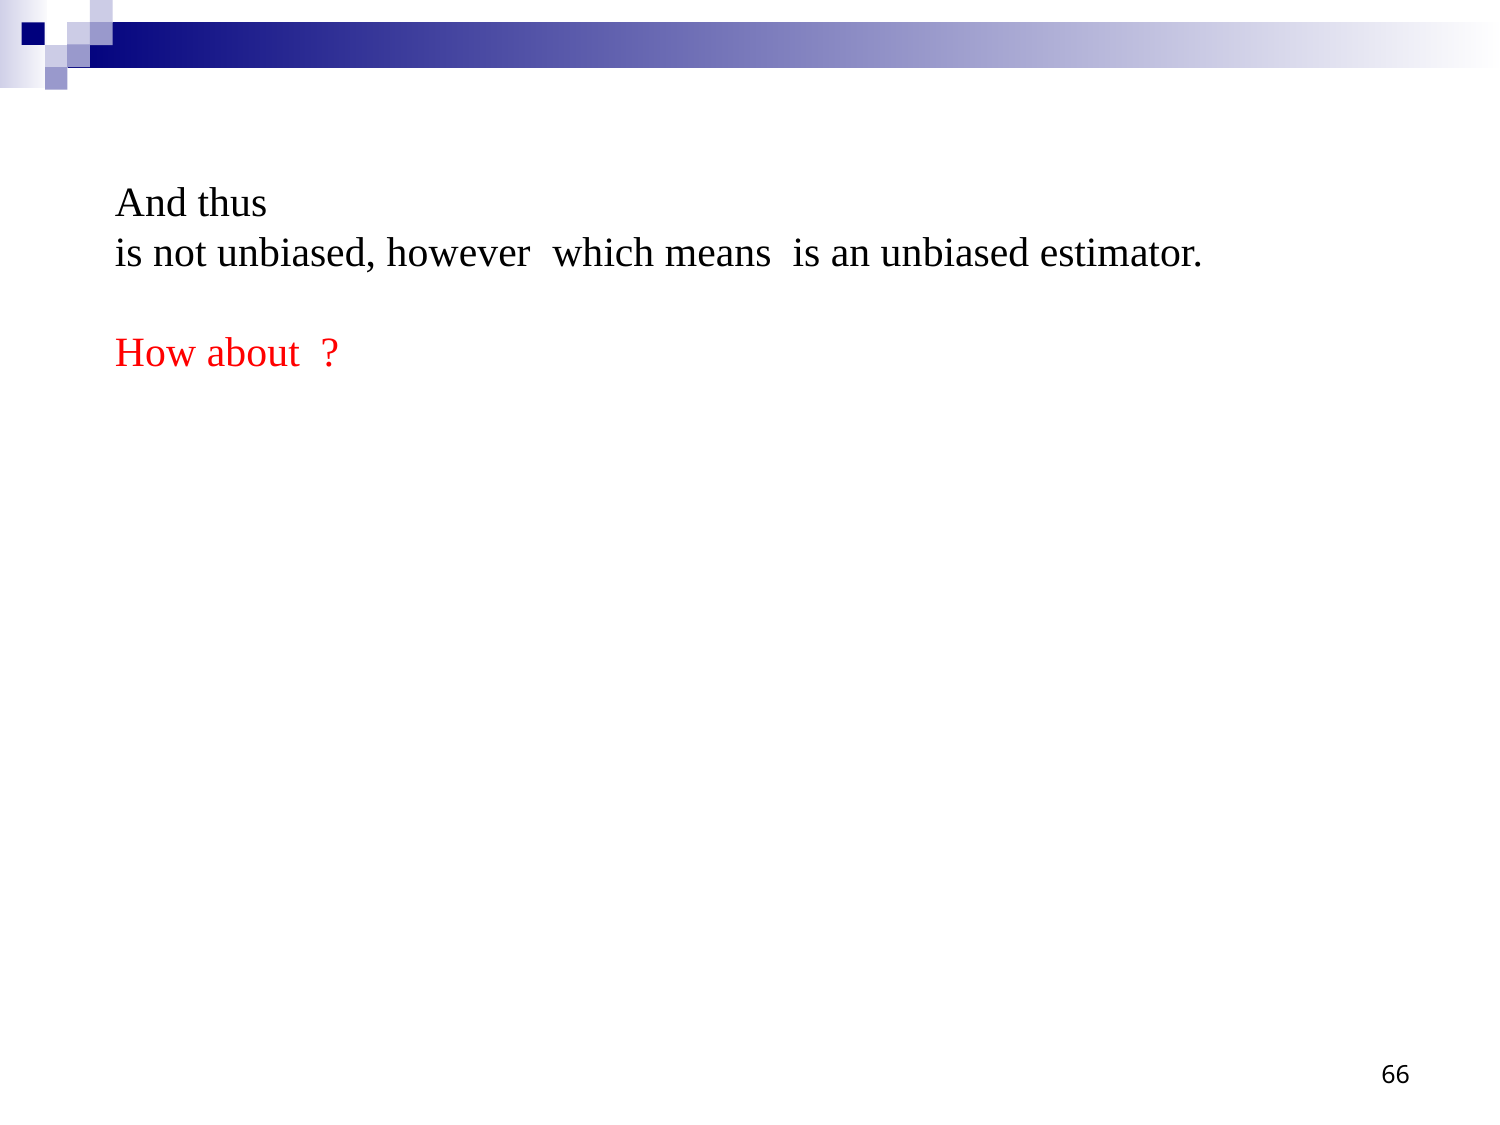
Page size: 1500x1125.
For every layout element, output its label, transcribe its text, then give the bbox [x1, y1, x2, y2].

slide_number 66 [1074, 1024, 1426, 1101]
